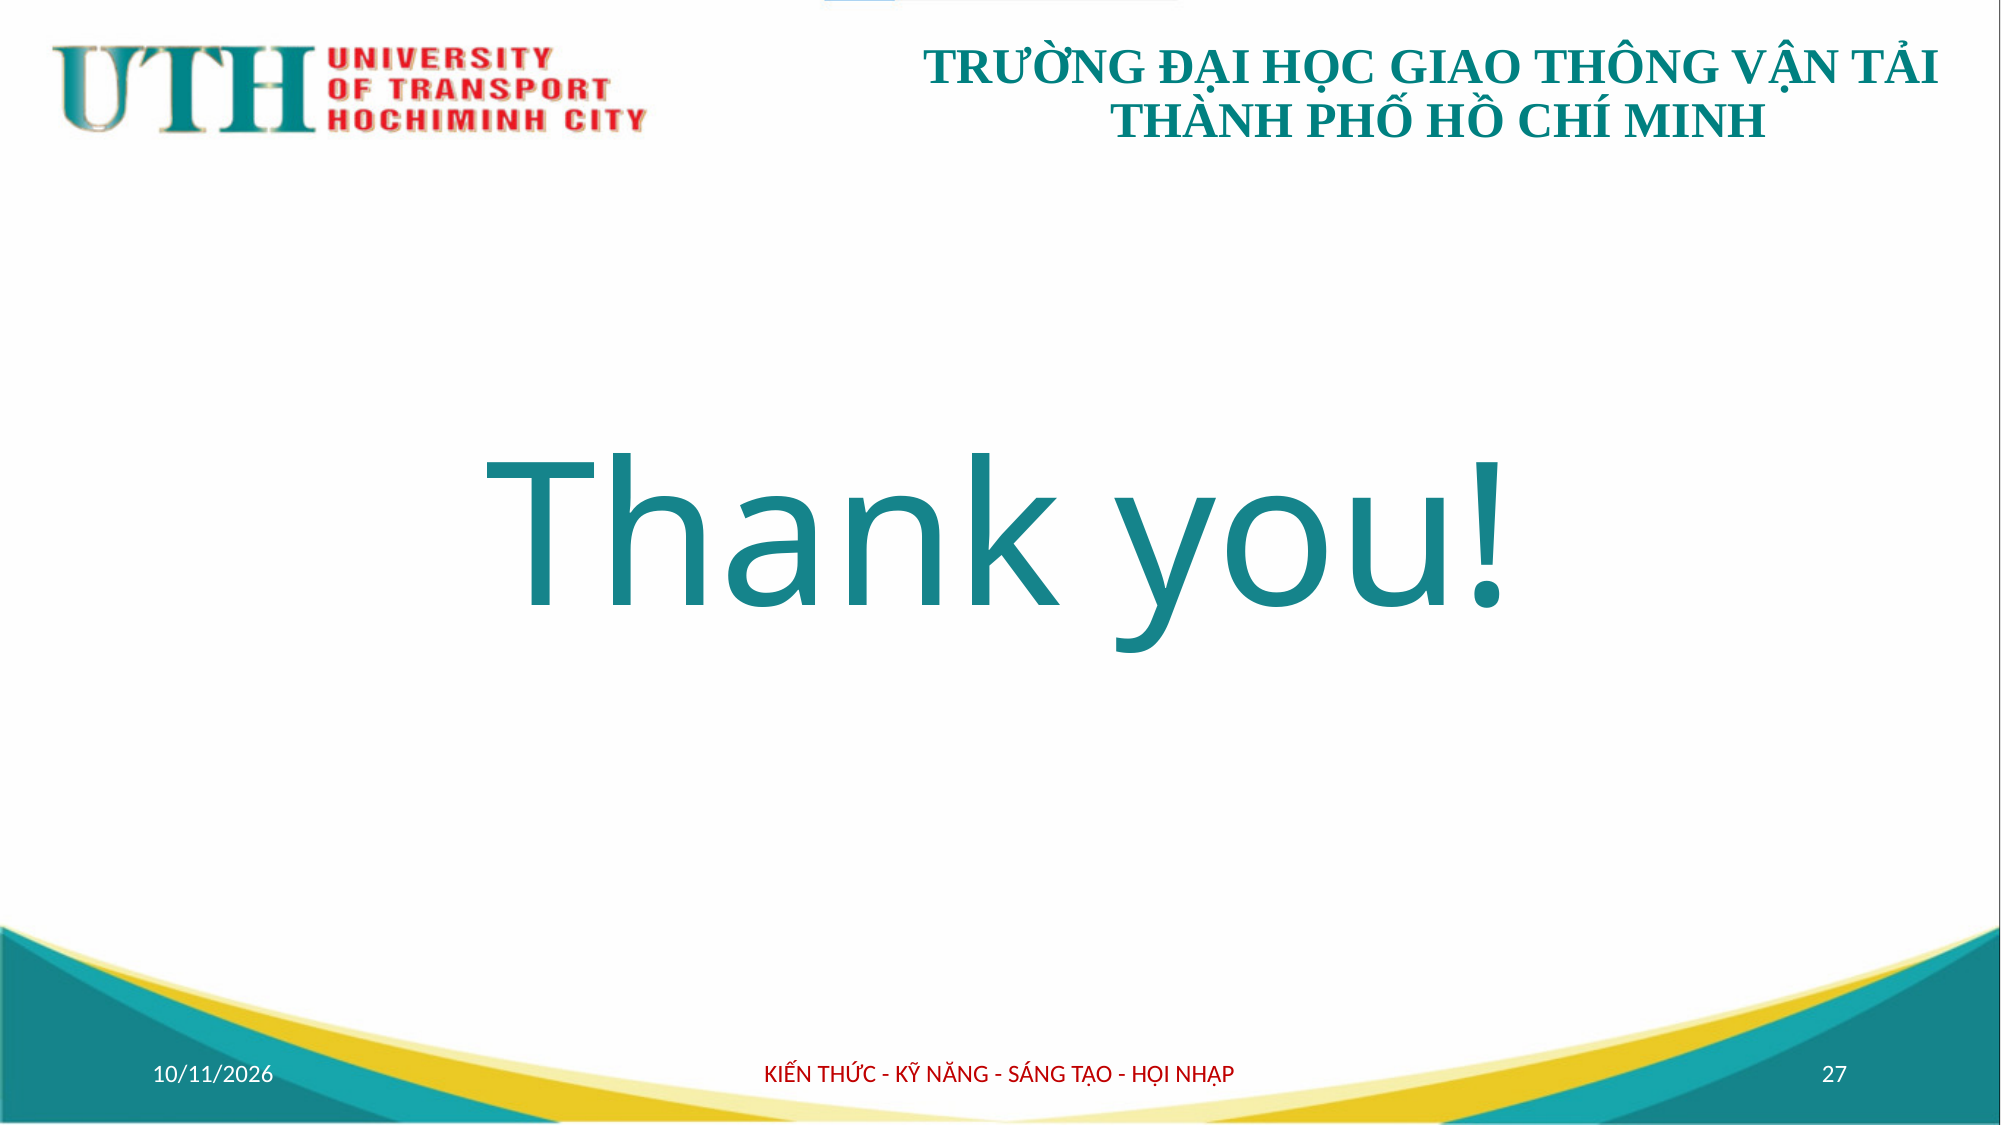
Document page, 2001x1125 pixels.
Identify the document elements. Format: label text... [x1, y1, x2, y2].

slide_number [137, 1042, 588, 1103]
title Thank you! [137, 377, 1863, 704]
picture [0, 0, 2001, 1125]
footer KIẾN THỨC - KỸ NĂNG - SÁNG TẠO - HỘI NHẬP [662, 1042, 1338, 1103]
slide_number 27 [1412, 1042, 1863, 1103]
